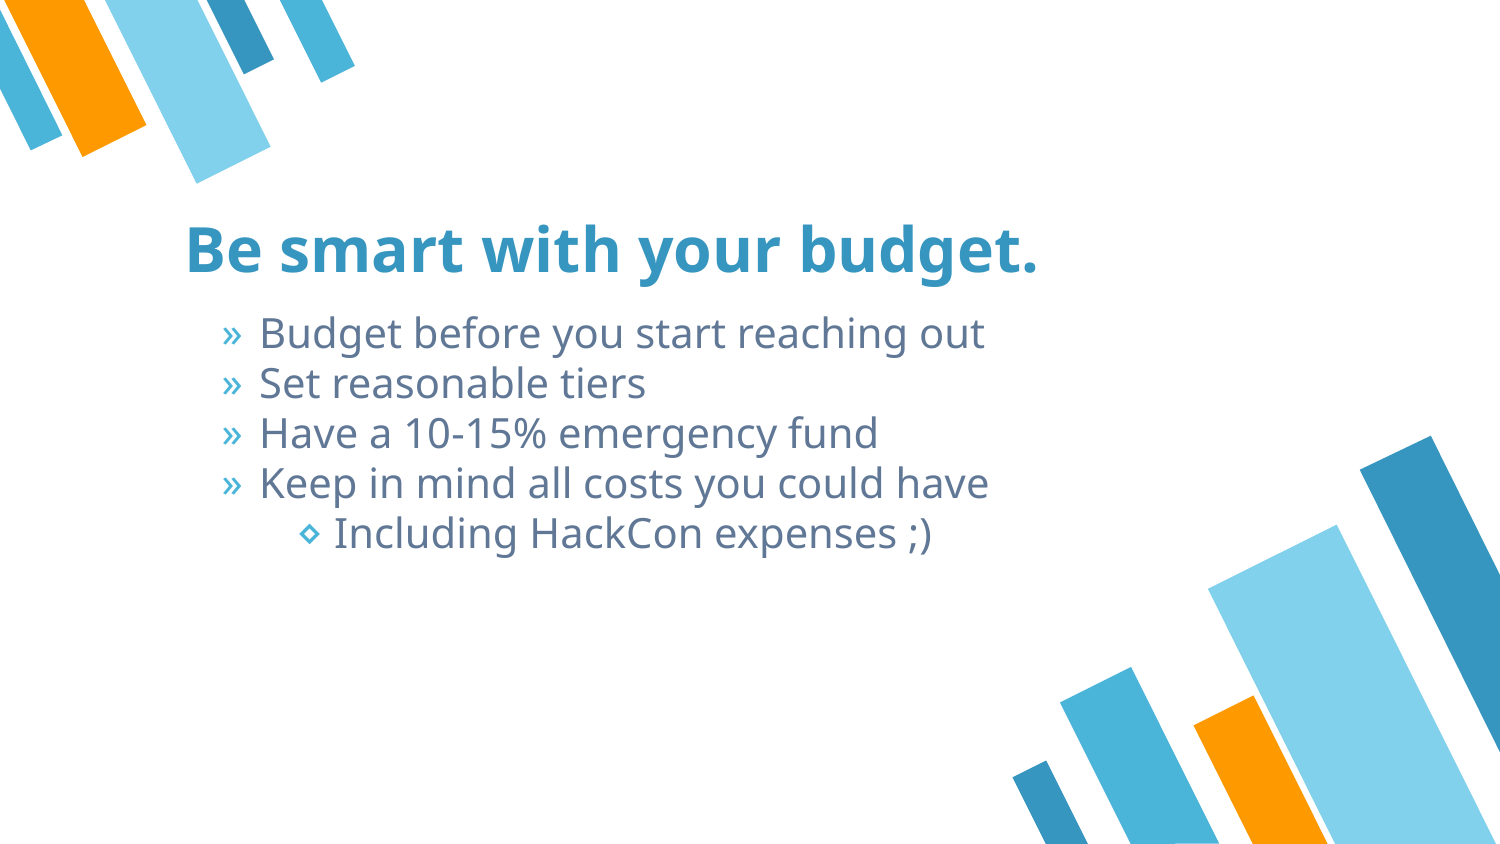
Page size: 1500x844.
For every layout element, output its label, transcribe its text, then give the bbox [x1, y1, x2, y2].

title Be smart with your budget. [169, 188, 1115, 291]
list Budget before you start reaching out Set reasonable tiers Have a 10-15% emergency fund Keep in mind all costs you could have Including HackCon expenses ;) [169, 291, 1115, 706]
